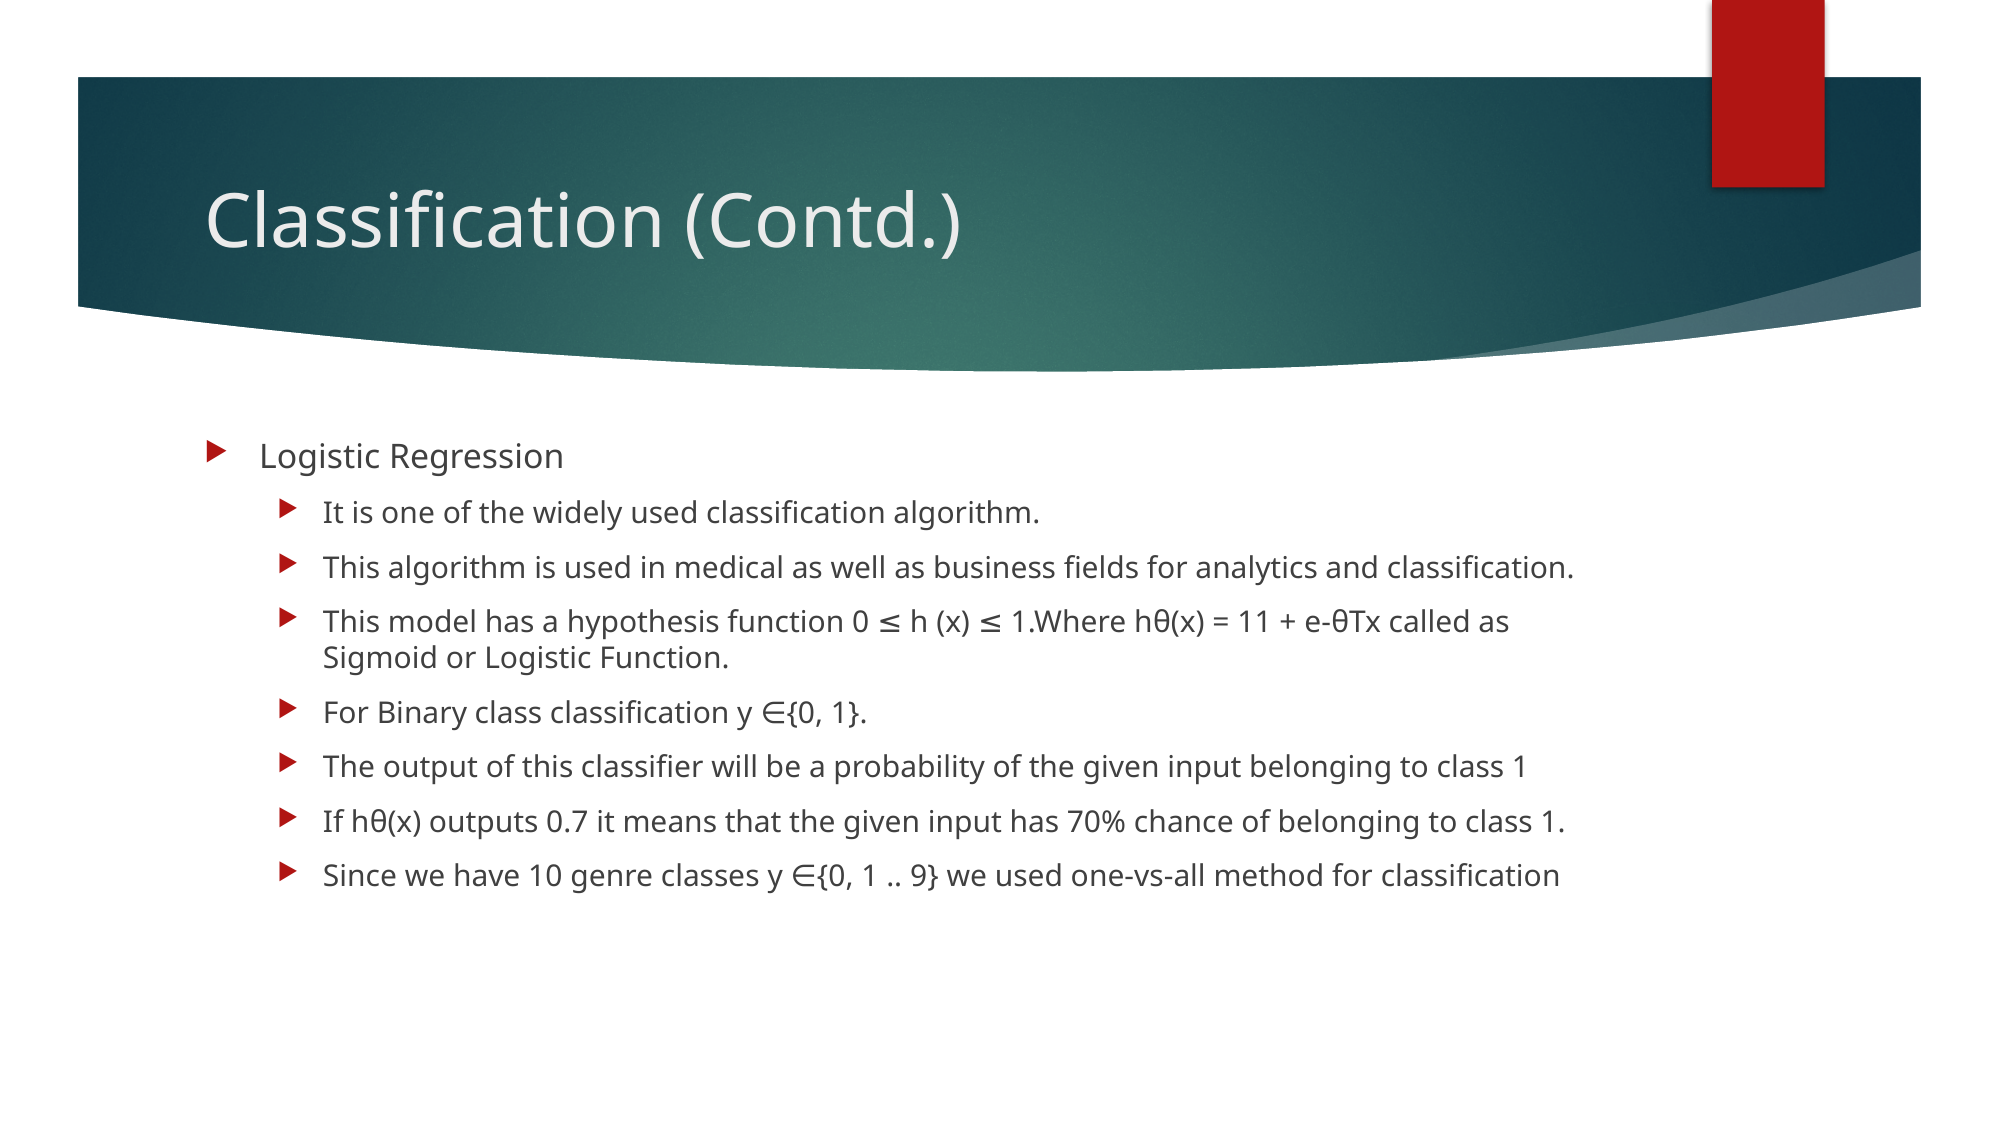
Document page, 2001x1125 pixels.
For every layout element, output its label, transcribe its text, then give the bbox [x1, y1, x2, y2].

title Classification (Contd.) [189, 159, 1638, 276]
list Logistic Regression It is one of the widely used classification algorithm. This algorithm is used in medical as well as business fields for analytics and classification. This model has a hypothesis function 0 ≤ h (x) ≤ 1.Where hθ(x) = 11 + e-θTx called as Sigmoid or Logistic Function. For Binary class classification y ∈{0, 1}. The output of this classifier will be a probability of the given input belonging to class 1 If hθ(x) outputs 0.7 it means that the given input has 70% chance of belonging to class 1. Since we have 10 genre classes y ∈{0, 1 .. 9} we used one-vs-all method for classification [189, 427, 1638, 988]
